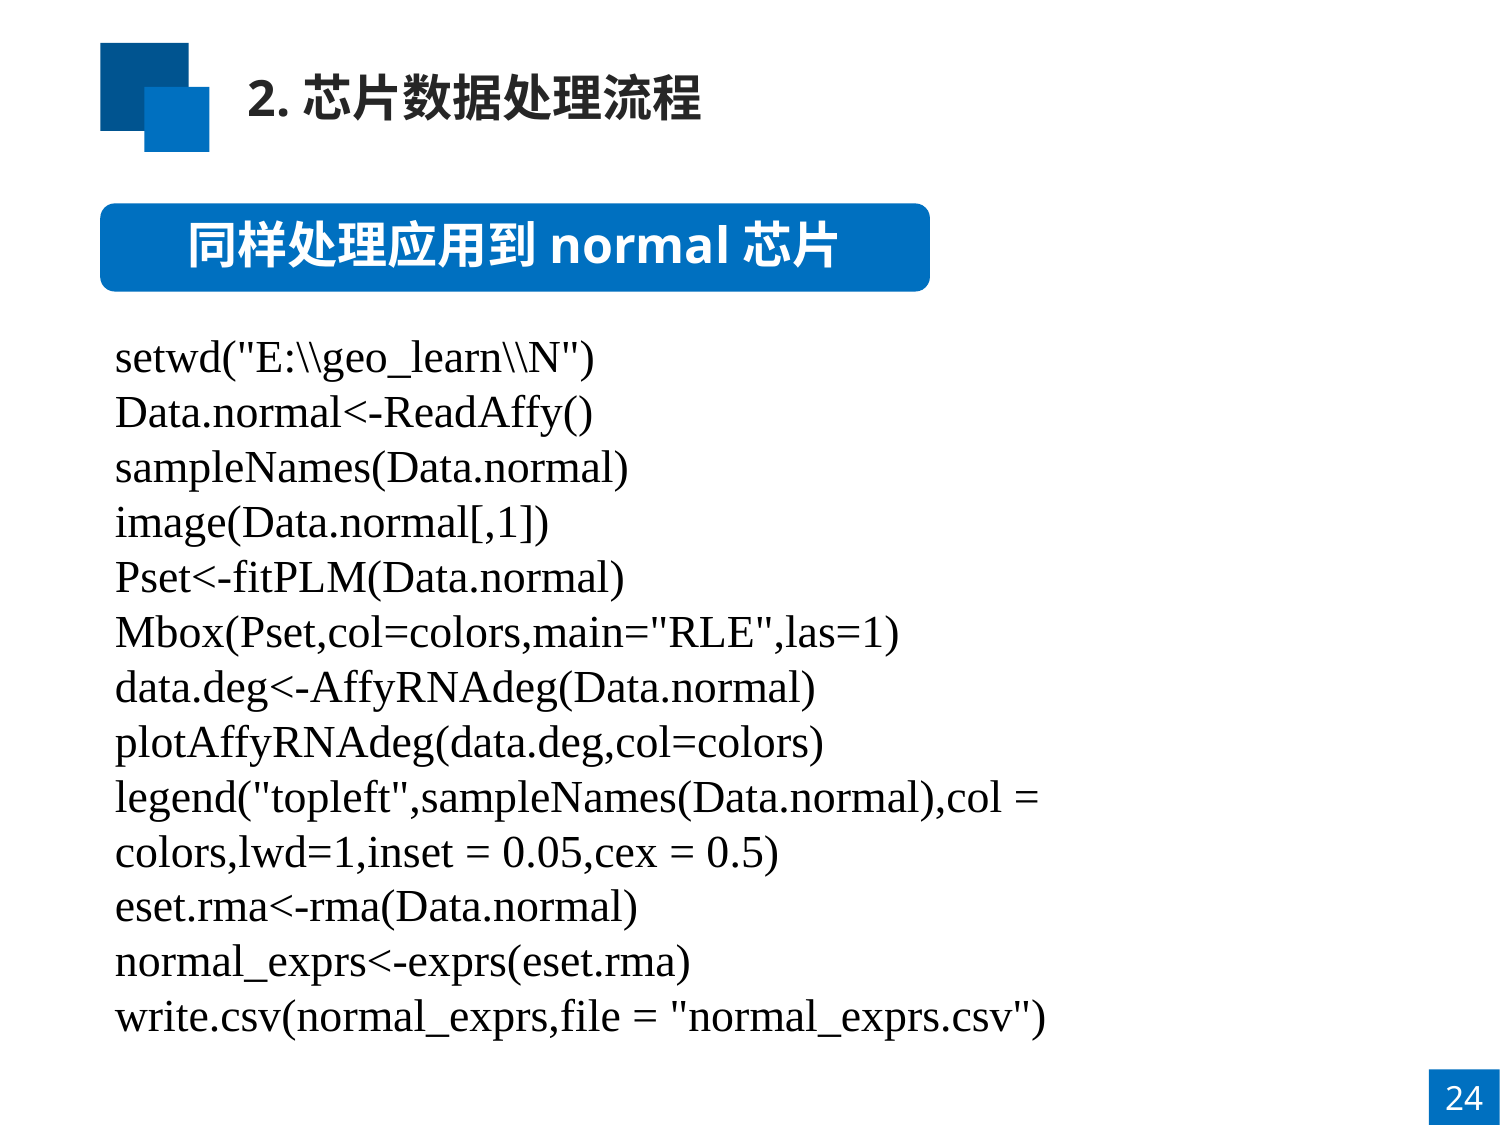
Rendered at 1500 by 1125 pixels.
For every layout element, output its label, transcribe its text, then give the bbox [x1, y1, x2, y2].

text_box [100, 42, 210, 152]
text_box setwd("E:\\geo_learn\\N") Data.normal<-ReadAffy() sampleNames(Data.normal) image(Data.normal[,1]) Pset<-fitPLM(Data.normal) Mbox(Pset,col=colors,main="RLE",las=1) data.deg<-AffyRNAdeg(Data.normal) plotAffyRNAdeg(data.deg,col=colors) legend("topleft",sampleNames(Data.normal),col = colors,lwd=1,inset = 0.05,cex = 0.5) eset.rma<-rma(Data.normal) normal_exprs<-exprs(eset.rma) write.csv(normal_exprs,file = "normal_exprs.csv") [100, 318, 1368, 1049]
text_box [200, 1069, 1500, 1125]
text_box 2.芯片数据处理流程 [232, 59, 1400, 135]
text_box 同样处理应用到normal芯片 [99, 202, 931, 293]
